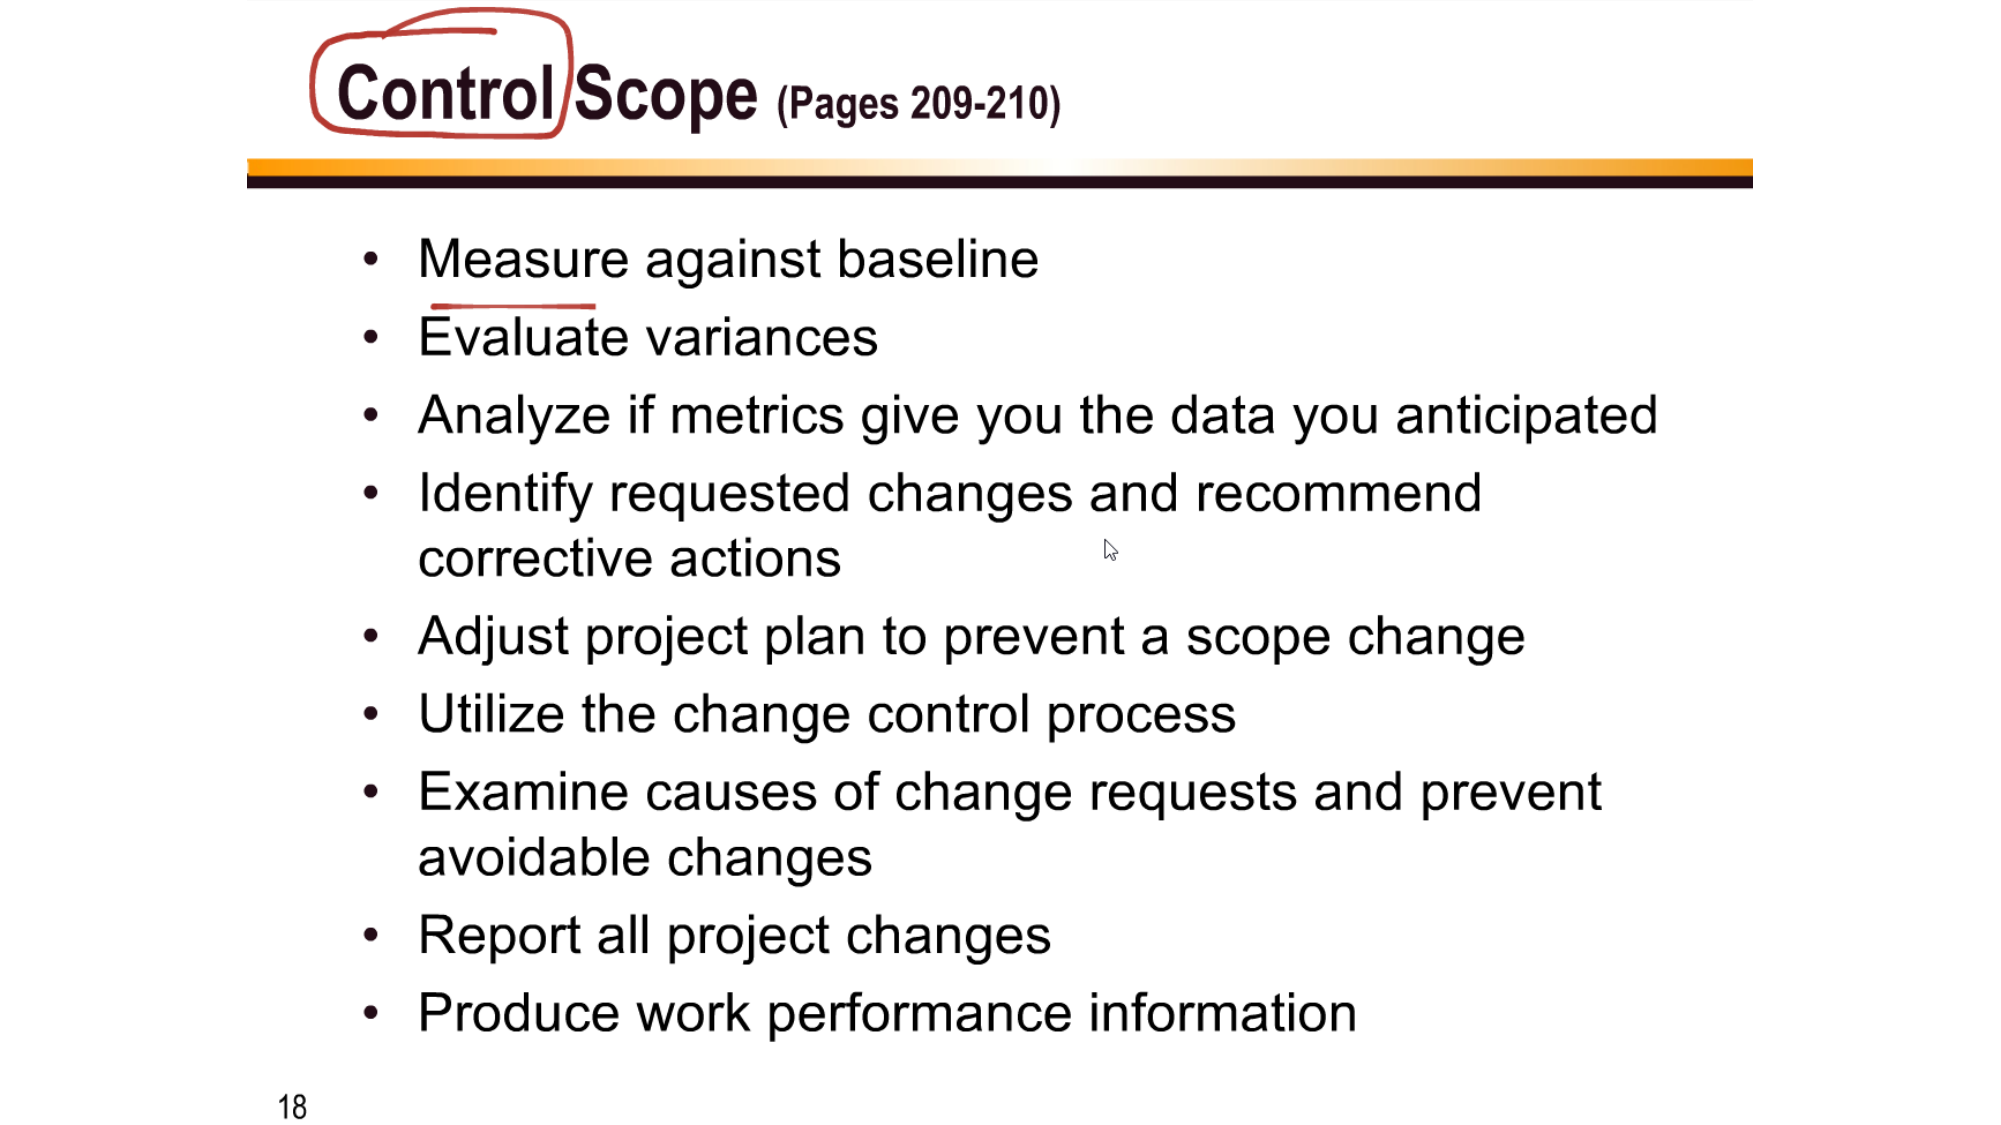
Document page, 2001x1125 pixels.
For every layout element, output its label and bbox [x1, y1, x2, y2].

picture [247, 0, 1753, 1125]
